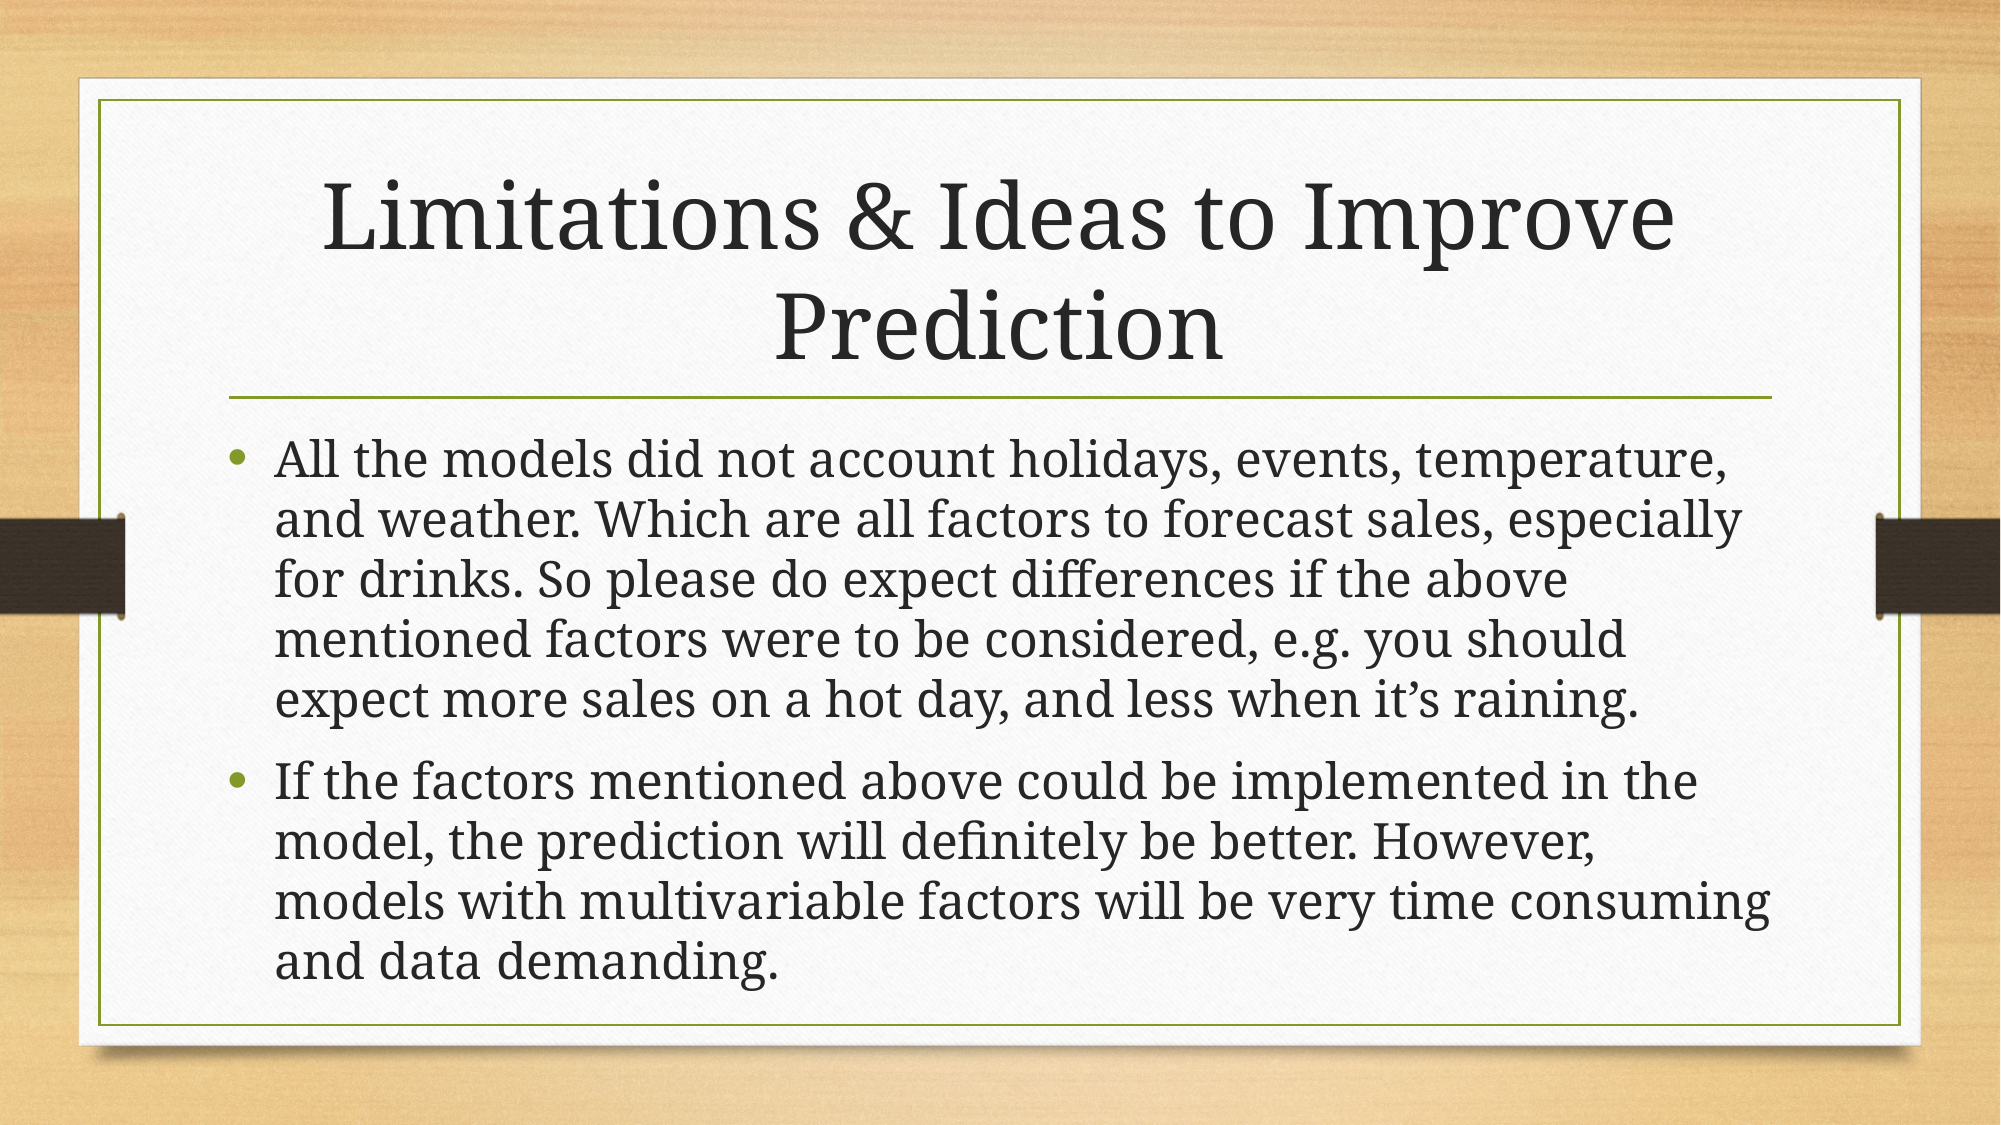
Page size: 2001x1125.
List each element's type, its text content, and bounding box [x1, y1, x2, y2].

title Limitations & Ideas to Improve Prediction [212, 161, 1788, 375]
picture [0, 0, 2001, 1125]
list All the models did not account holidays, events, temperature, and weather. Which are all factors to forecast sales, especially for drinks. So please do expect differences if the above mentioned factors were to be considered, e.g. you should expect more sales on a hot day, and less when it’s raining. If the factors mentioned above could be implemented in the model, the prediction will definitely be better. However, models with multivariable factors will be very time consuming and data demanding. [212, 419, 1788, 964]
